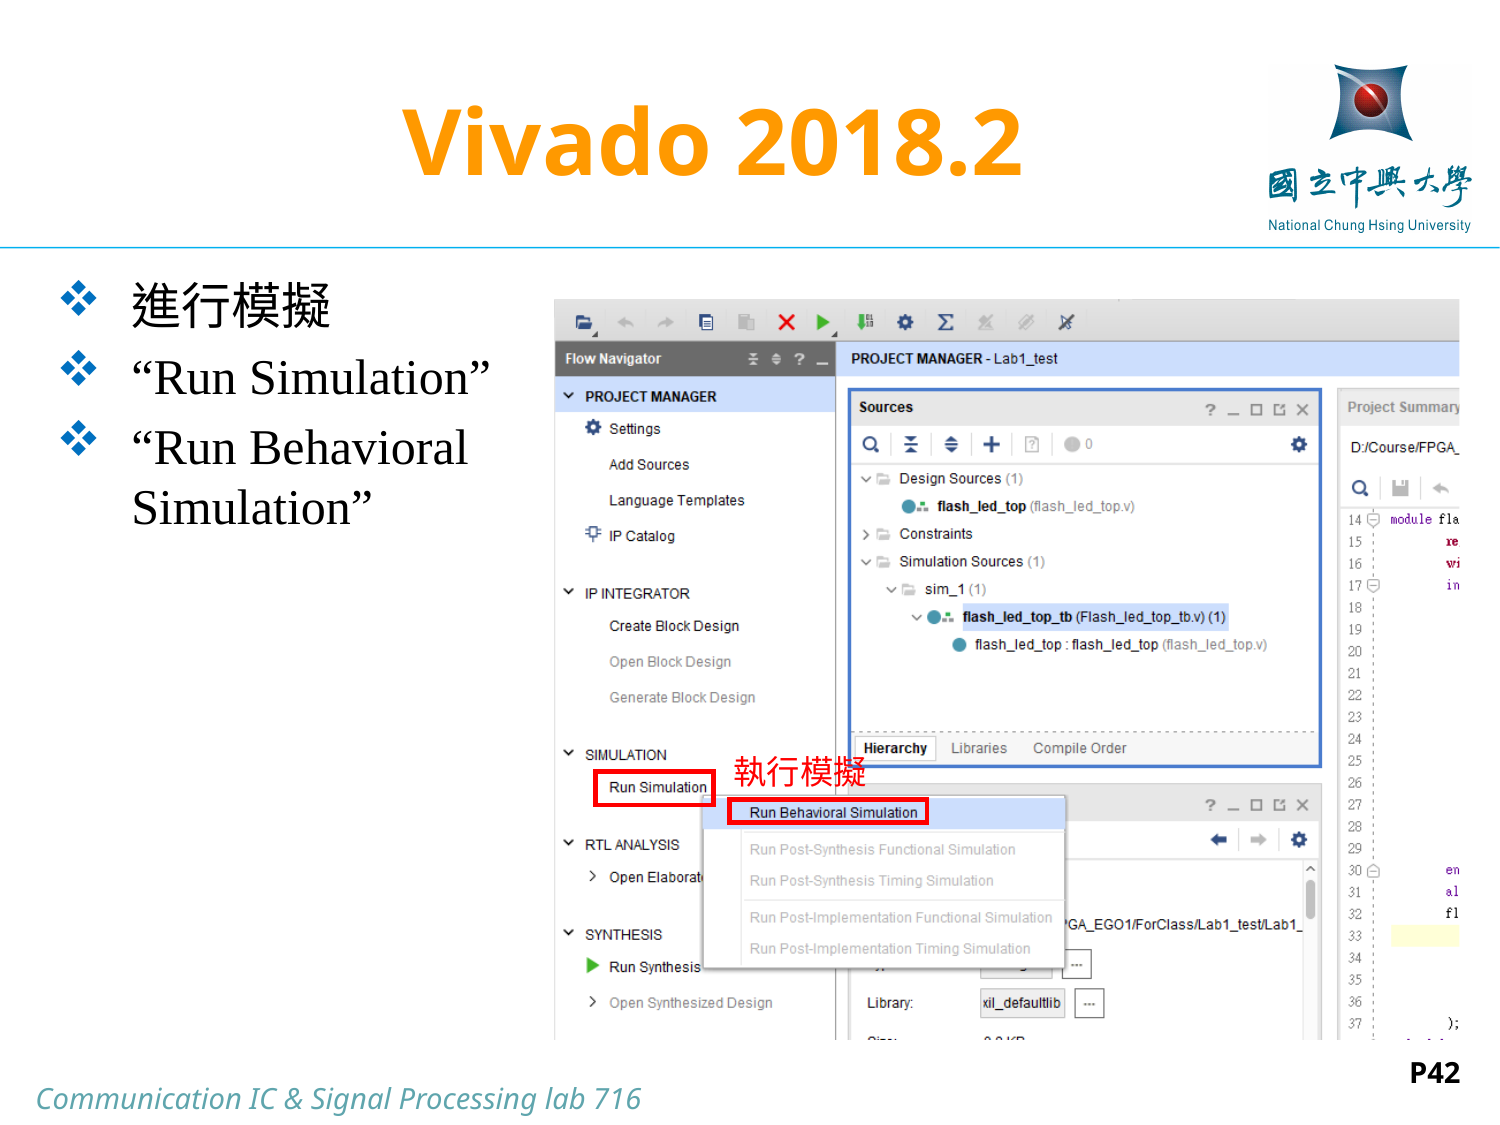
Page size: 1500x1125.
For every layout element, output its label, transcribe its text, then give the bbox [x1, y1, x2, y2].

picture [1353, 64, 1472, 233]
list 進行模擬 “Run Simulation” “Run Behavioral Simulation” [41, 267, 1471, 1005]
picture [554, 299, 1460, 1040]
title Vivado 2018.2 [75, 45, 1353, 233]
